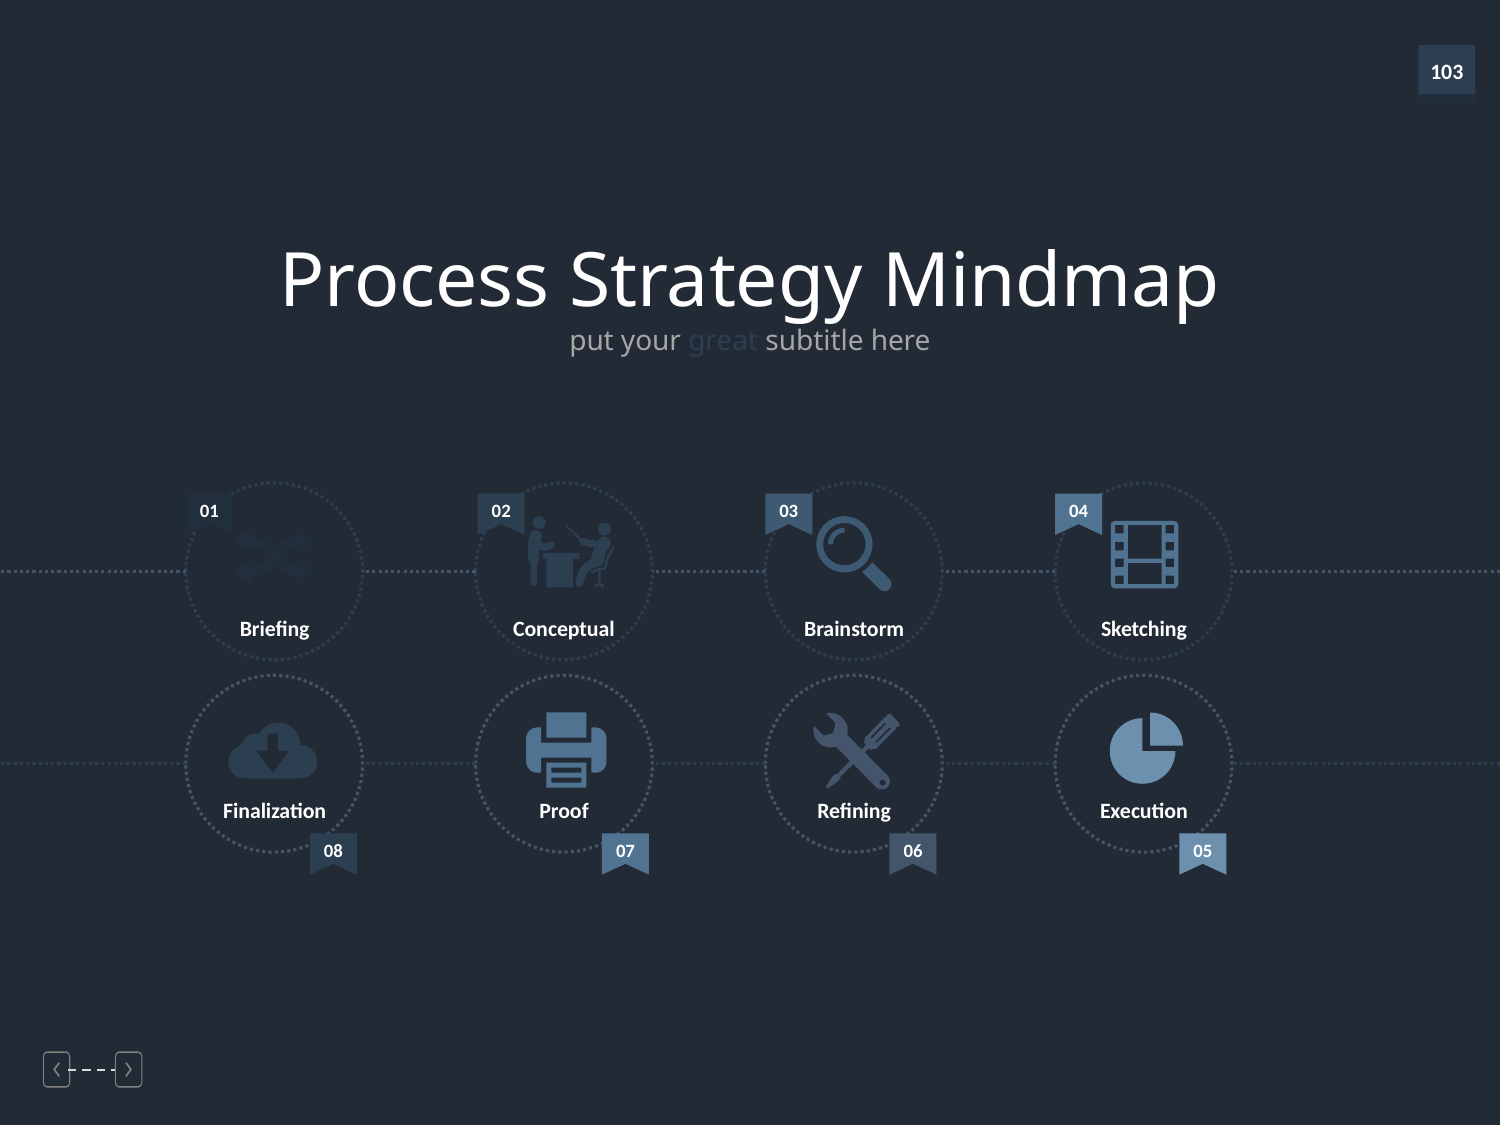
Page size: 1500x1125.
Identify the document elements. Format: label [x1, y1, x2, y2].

text_box [264, 224, 1236, 364]
text_box [0, 481, 1500, 661]
text_box [0, 674, 1500, 875]
